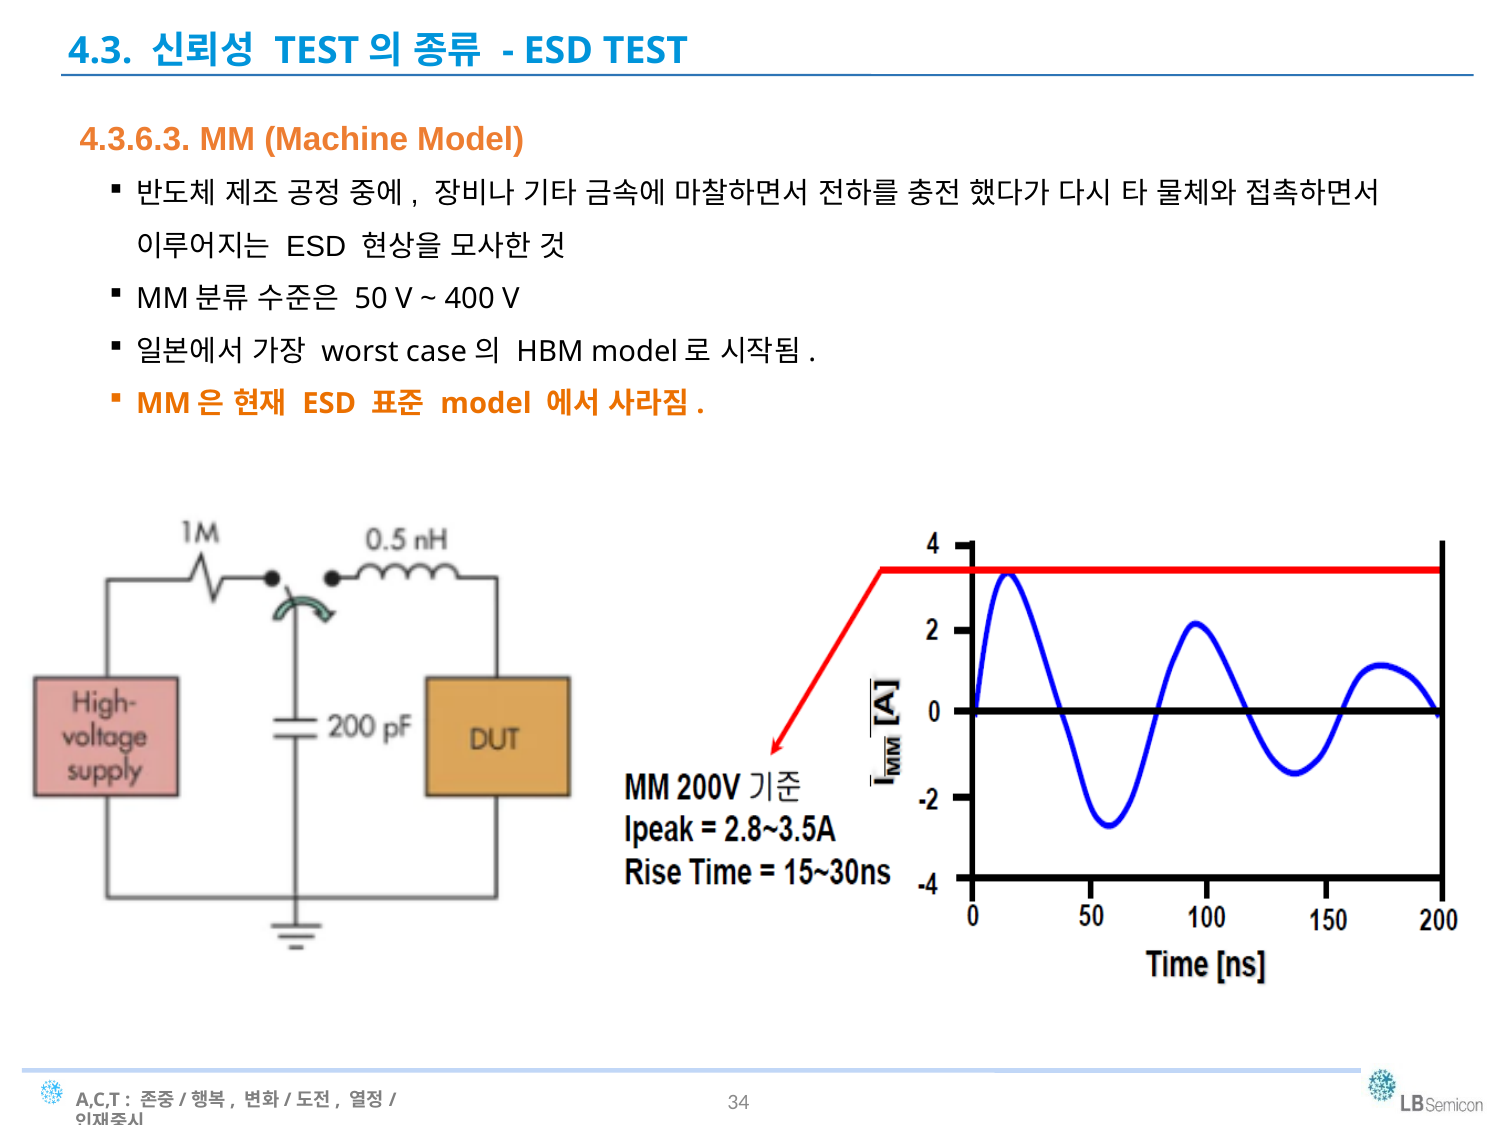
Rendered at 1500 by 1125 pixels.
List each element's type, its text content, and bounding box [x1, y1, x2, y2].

text_box 4.3.6.3. MM (Machine Model) 반도체 제조 공정 중에, 장비나 기타 금속에 마찰하면서 전하를 충전 했다가 다시 타 물체와 접촉하면서 이루어지는 ESD 현상을 모사한 것 MM분류 수준은 50 V ~ 400 V 일본에서 가장 worst case의 HBM model로 시작됨. MM은 현재 ESD 표준 model 에서 사라짐. [64, 89, 1471, 480]
picture [3, 491, 1471, 988]
text_box 4.3. 신뢰성 TEST의 종류 - ESD TEST [53, 19, 798, 79]
picture [1361, 1063, 1489, 1120]
slide_number 34 [705, 1070, 765, 1125]
